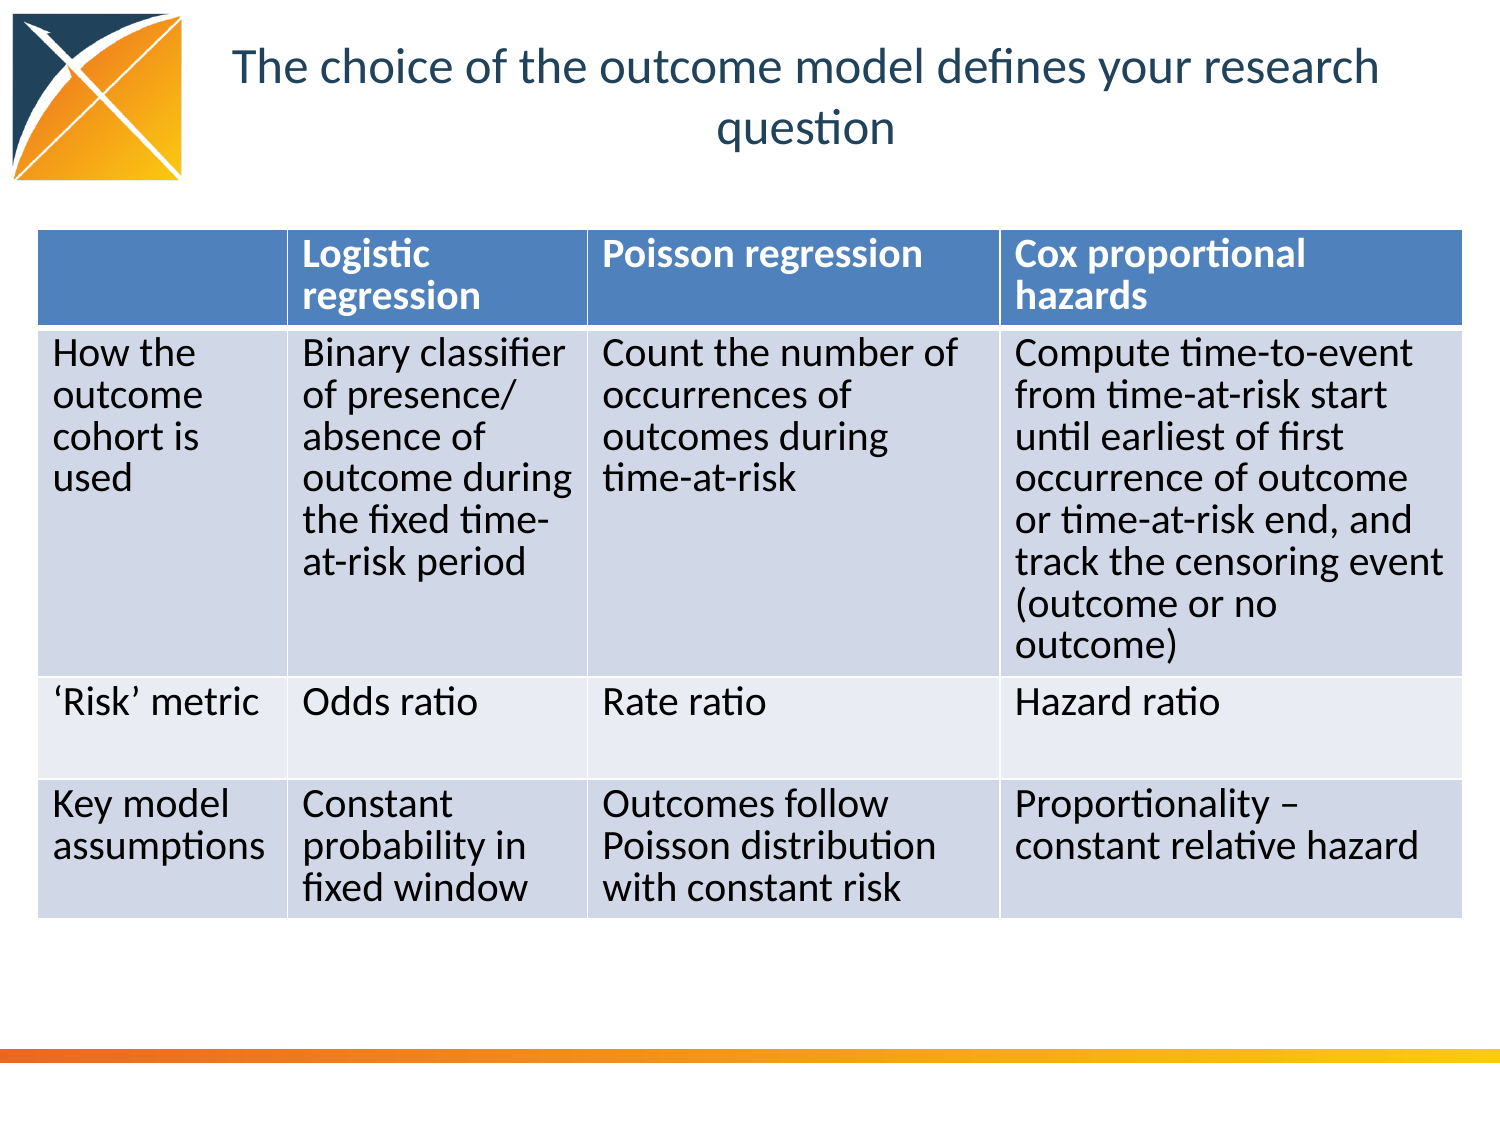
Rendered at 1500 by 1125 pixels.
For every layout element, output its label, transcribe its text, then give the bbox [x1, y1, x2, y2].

table_cell Compute time-to-event from time-at-risk start until earliest of first occurrence of outcome or time-at-risk end, and track the censoring event (outcome or no outcome) [1001, 331, 1462, 676]
table_cell Rate ratio [588, 678, 999, 778]
table_cell Outcomes follow Poisson distribution with constant risk [588, 780, 999, 918]
table_cell How the outcome cohort is used [38, 331, 287, 676]
table_cell Proportionality – constant relative hazard [1001, 780, 1462, 918]
table_header Logistic regression [288, 230, 587, 325]
table_header Cox proportional hazards [1001, 230, 1462, 325]
picture [0, 0, 206, 200]
table_cell Hazard ratio [1001, 678, 1462, 778]
table_cell Constant probability in fixed window [288, 780, 587, 918]
title The choice of the outcome model defines your research question [187, 24, 1425, 163]
table_cell Odds ratio [288, 678, 587, 778]
table_cell Binary classifier of presence/ absence of outcome during the fixed time-at-risk period [288, 331, 587, 676]
table_cell Count the number of occurrences of outcomes during time-at-risk [588, 331, 999, 676]
table_header Poisson regression [588, 230, 999, 325]
table_cell Key model assumptions [38, 780, 287, 918]
table_cell ‘Risk’ metric [38, 678, 287, 778]
table_header [38, 230, 287, 325]
